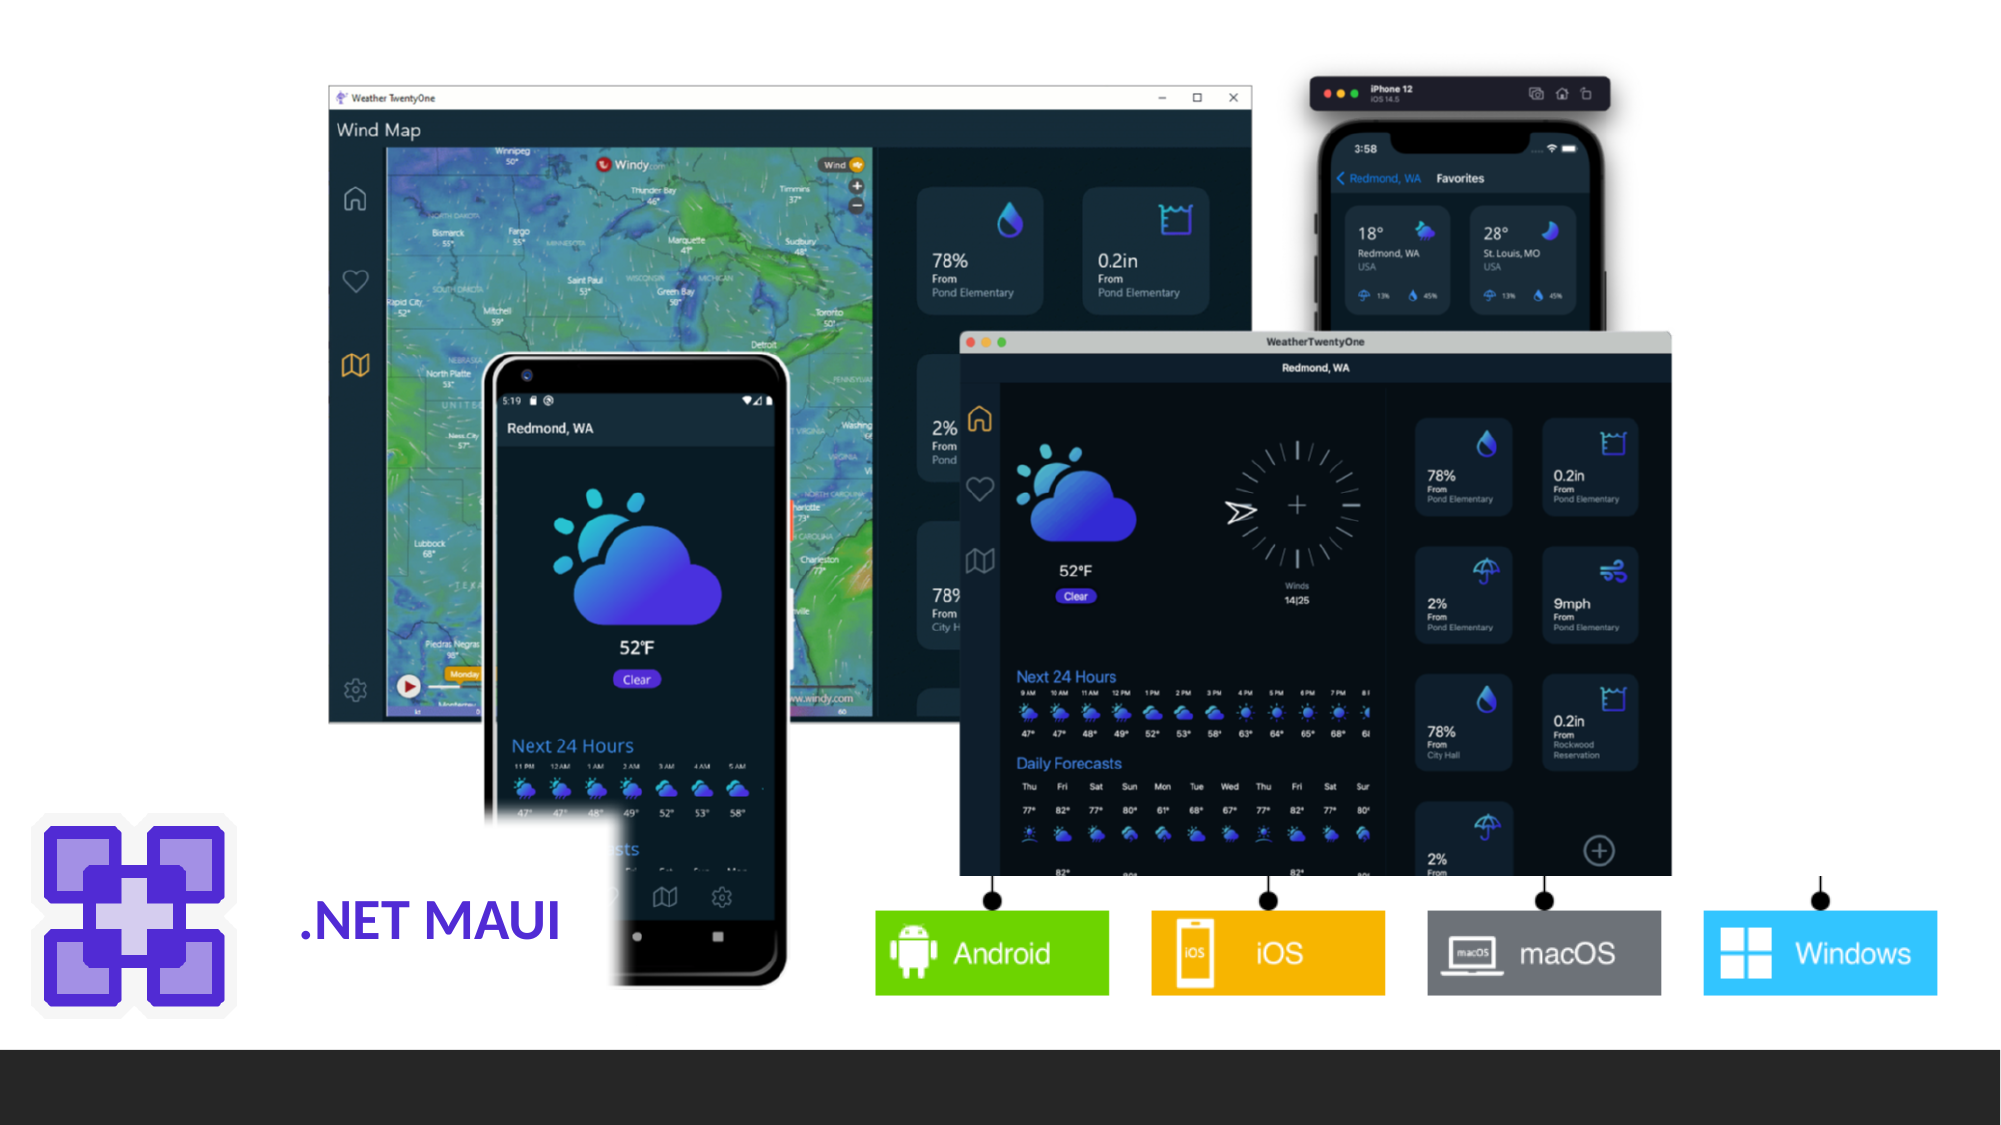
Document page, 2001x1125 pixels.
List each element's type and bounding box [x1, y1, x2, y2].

picture [228, 50, 1970, 1017]
text_box [0, 795, 638, 1038]
